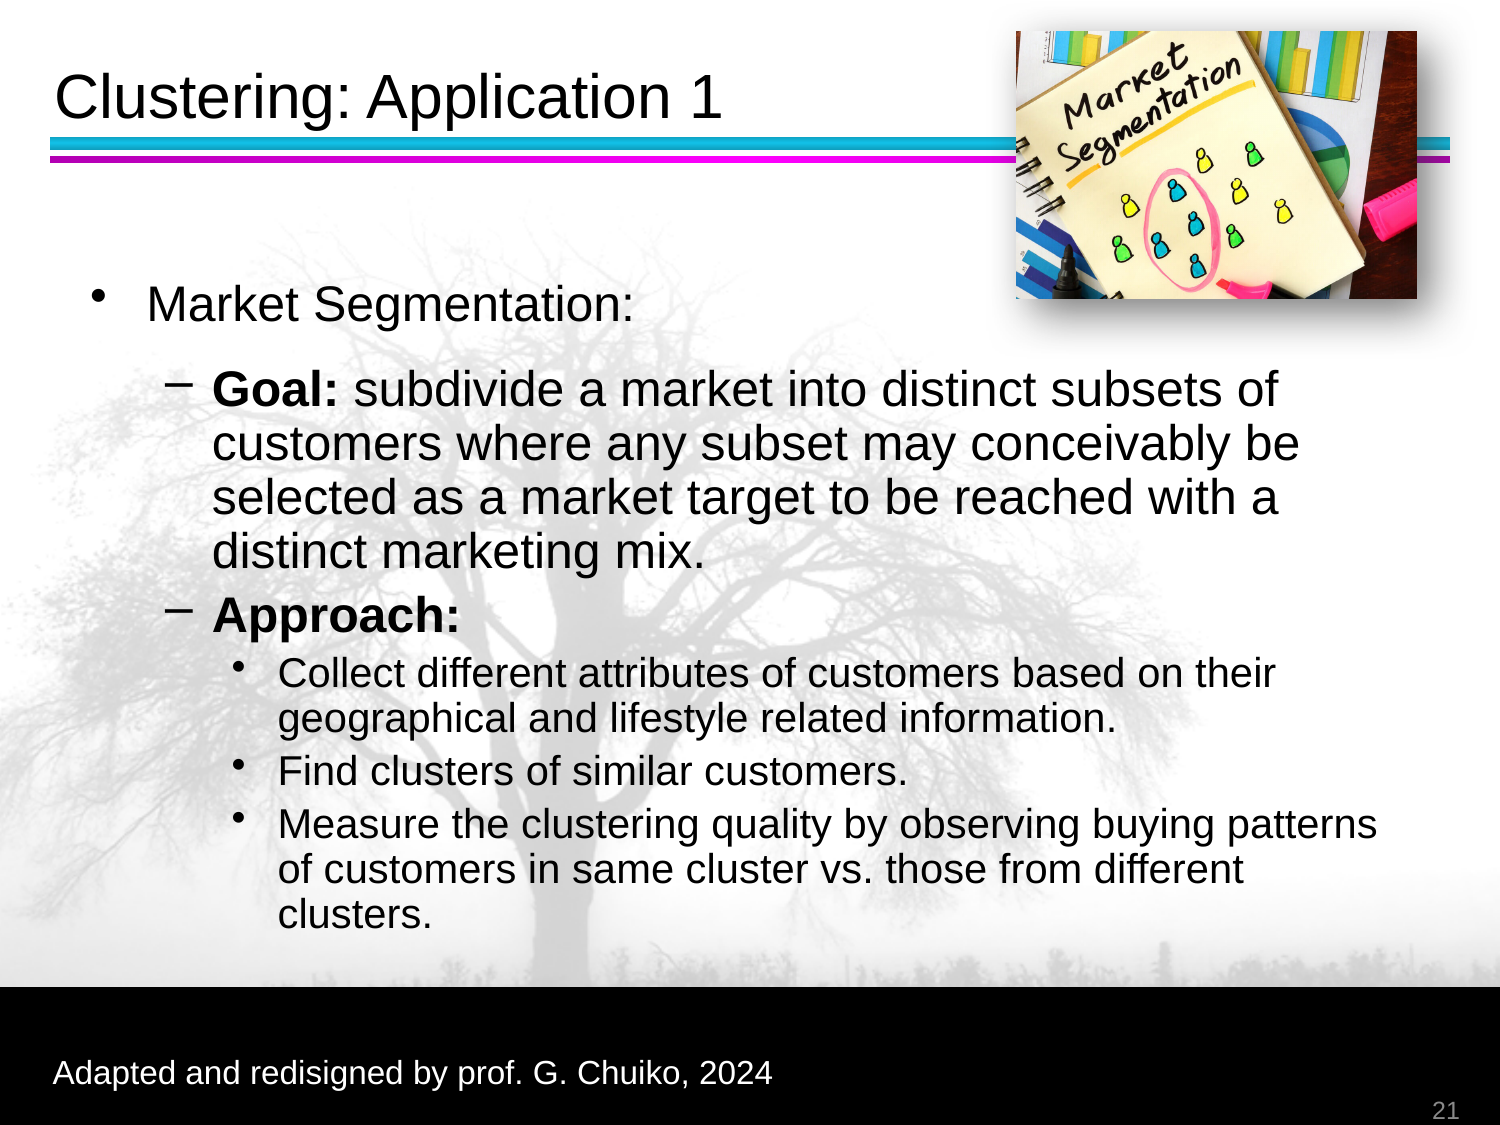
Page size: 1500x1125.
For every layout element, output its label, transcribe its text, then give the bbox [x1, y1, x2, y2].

footer Adapted and redisigned by prof. G. Chuiko, 2024 [37, 1043, 1013, 1113]
title Clustering: Application 1 [39, 0, 1452, 188]
slide_number 21 [1350, 1087, 1475, 1125]
picture [1016, 31, 1417, 299]
list Market Segmentation: Goal: subdivide a market into distinct subsets of customers where any subset may conceivably be selected as a market target to be reached with a distinct marketing mix. Approach: Collect different attributes of customers based on their geographical and lifestyle related information. Find clusters of similar customers. Measure the clustering quality by observing buying patterns of customers in same cluster vs. those from different clusters. [75, 270, 1417, 955]
